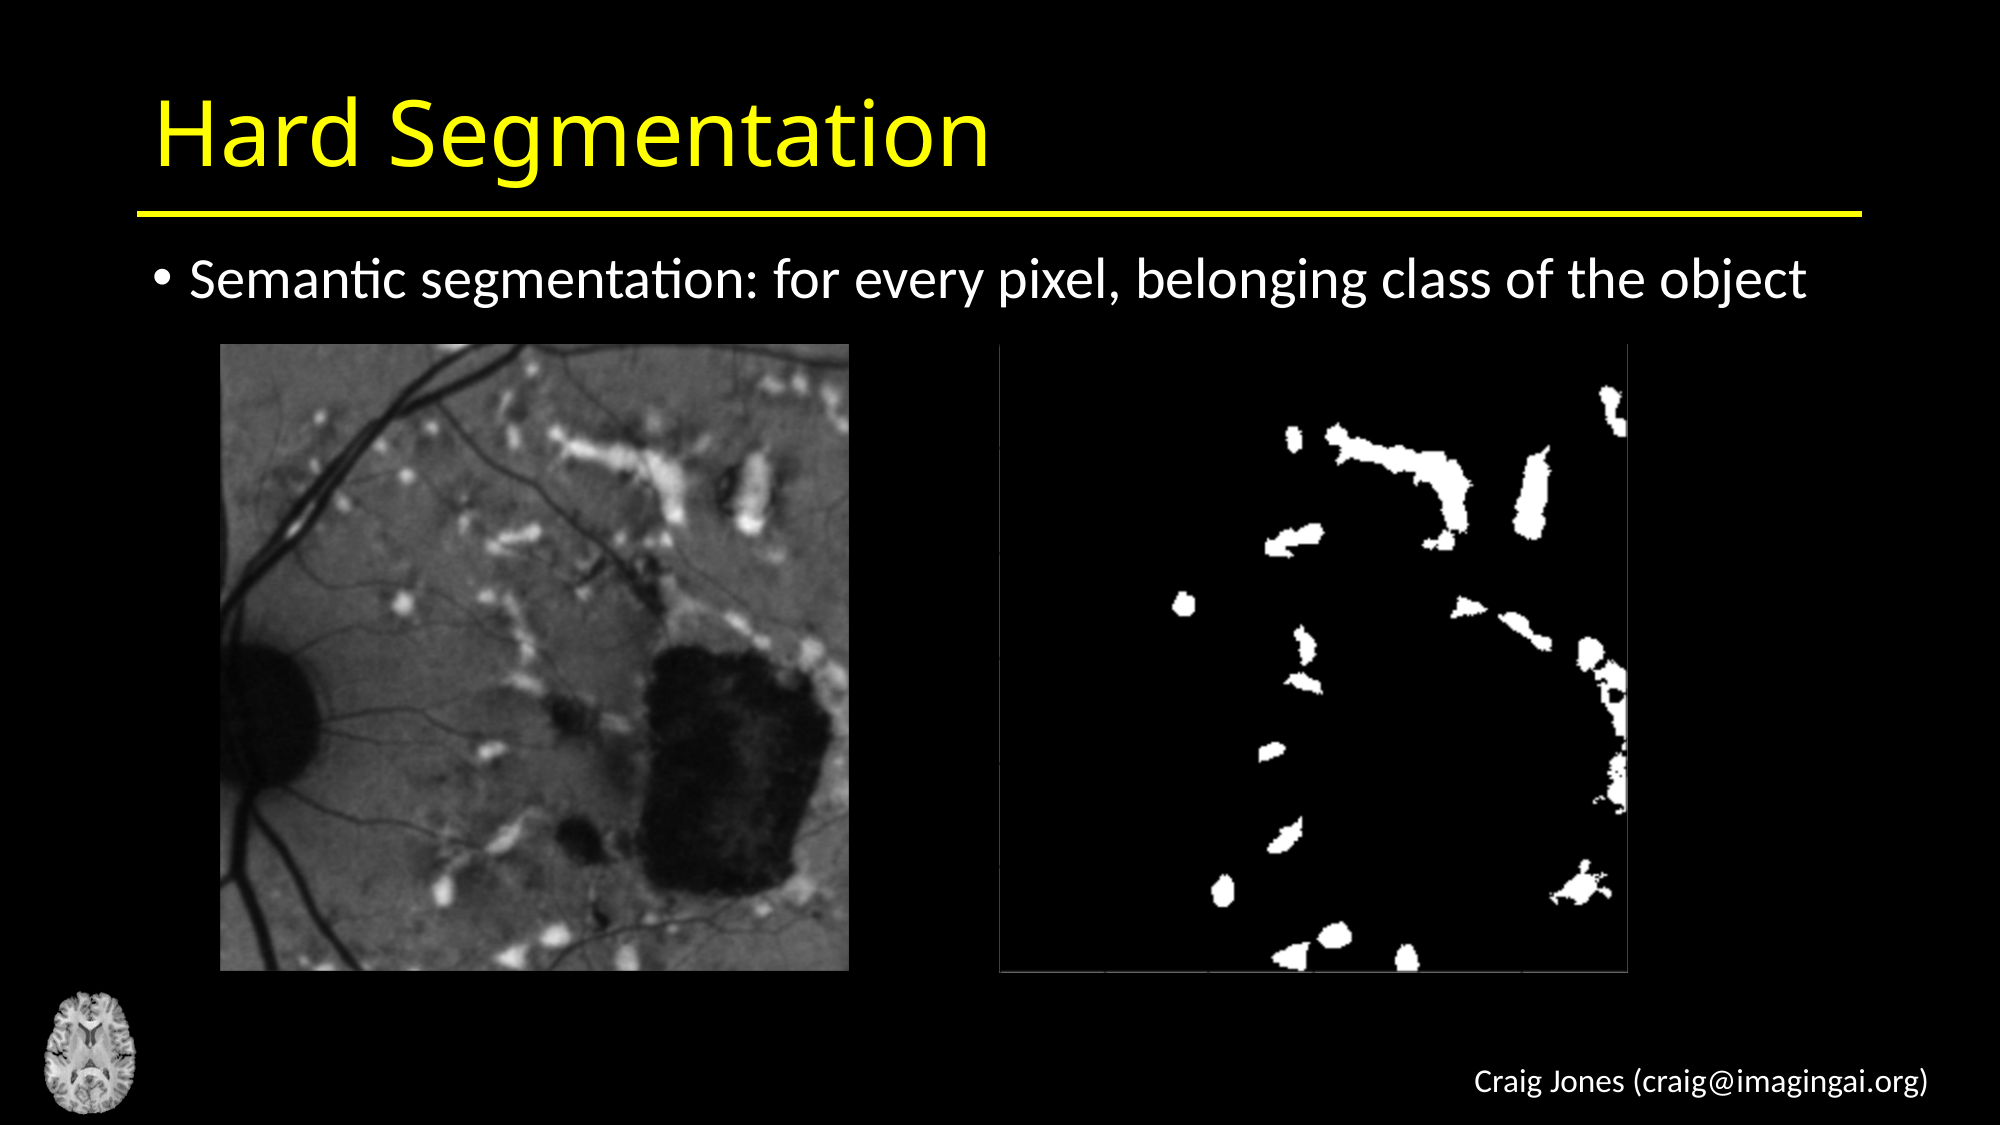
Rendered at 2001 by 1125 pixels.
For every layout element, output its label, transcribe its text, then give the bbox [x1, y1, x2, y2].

list Semantic segmentation: for every pixel, belonging class of the object [137, 241, 1863, 369]
picture [999, 344, 1628, 973]
title Hard Segmentation [137, 59, 1863, 215]
picture [40, 991, 138, 1115]
picture [220, 344, 849, 971]
